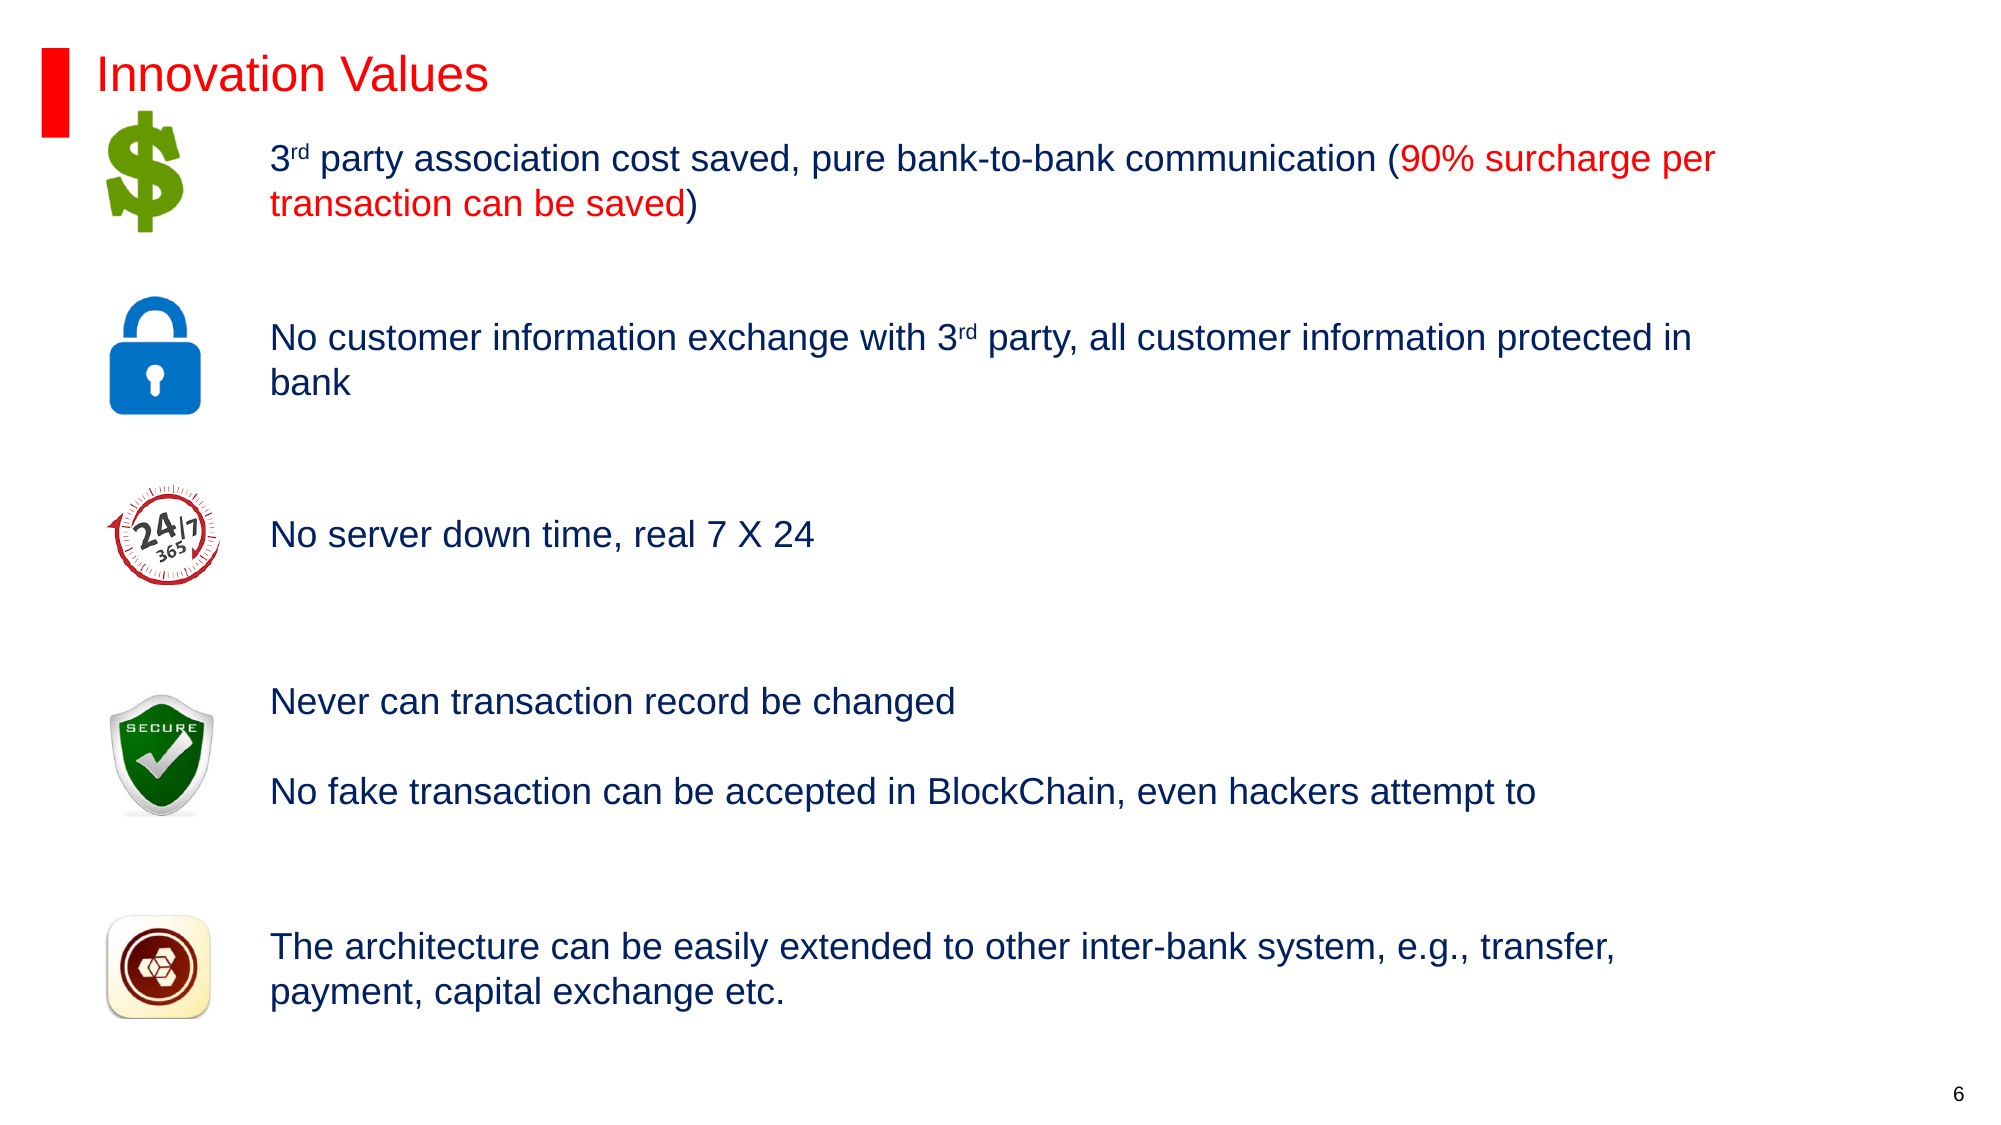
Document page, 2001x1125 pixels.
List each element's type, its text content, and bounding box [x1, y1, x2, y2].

text_box The architecture can be easily extended to other inter-bank system, e.g., transfer, payment, capital exchange etc. [255, 914, 1785, 1020]
picture [104, 914, 211, 1020]
text_box Never can transaction record be changed No fake transaction can be accepted in BlockChain, even hackers attempt to [255, 624, 1785, 820]
picture [104, 295, 201, 415]
text_box 3rd party association cost saved, pure bank-to-bank communication (90% surcharge per transaction can be saved) [255, 153, 1785, 231]
picture [104, 480, 224, 585]
text_box No customer information exchange with 3rd party, all customer information protected in bank [255, 305, 1785, 411]
picture [104, 692, 219, 819]
text_box Innovation Values [95, 48, 1874, 153]
picture [104, 109, 188, 238]
text_box No server down time, real 7 X 24 [255, 502, 1785, 563]
